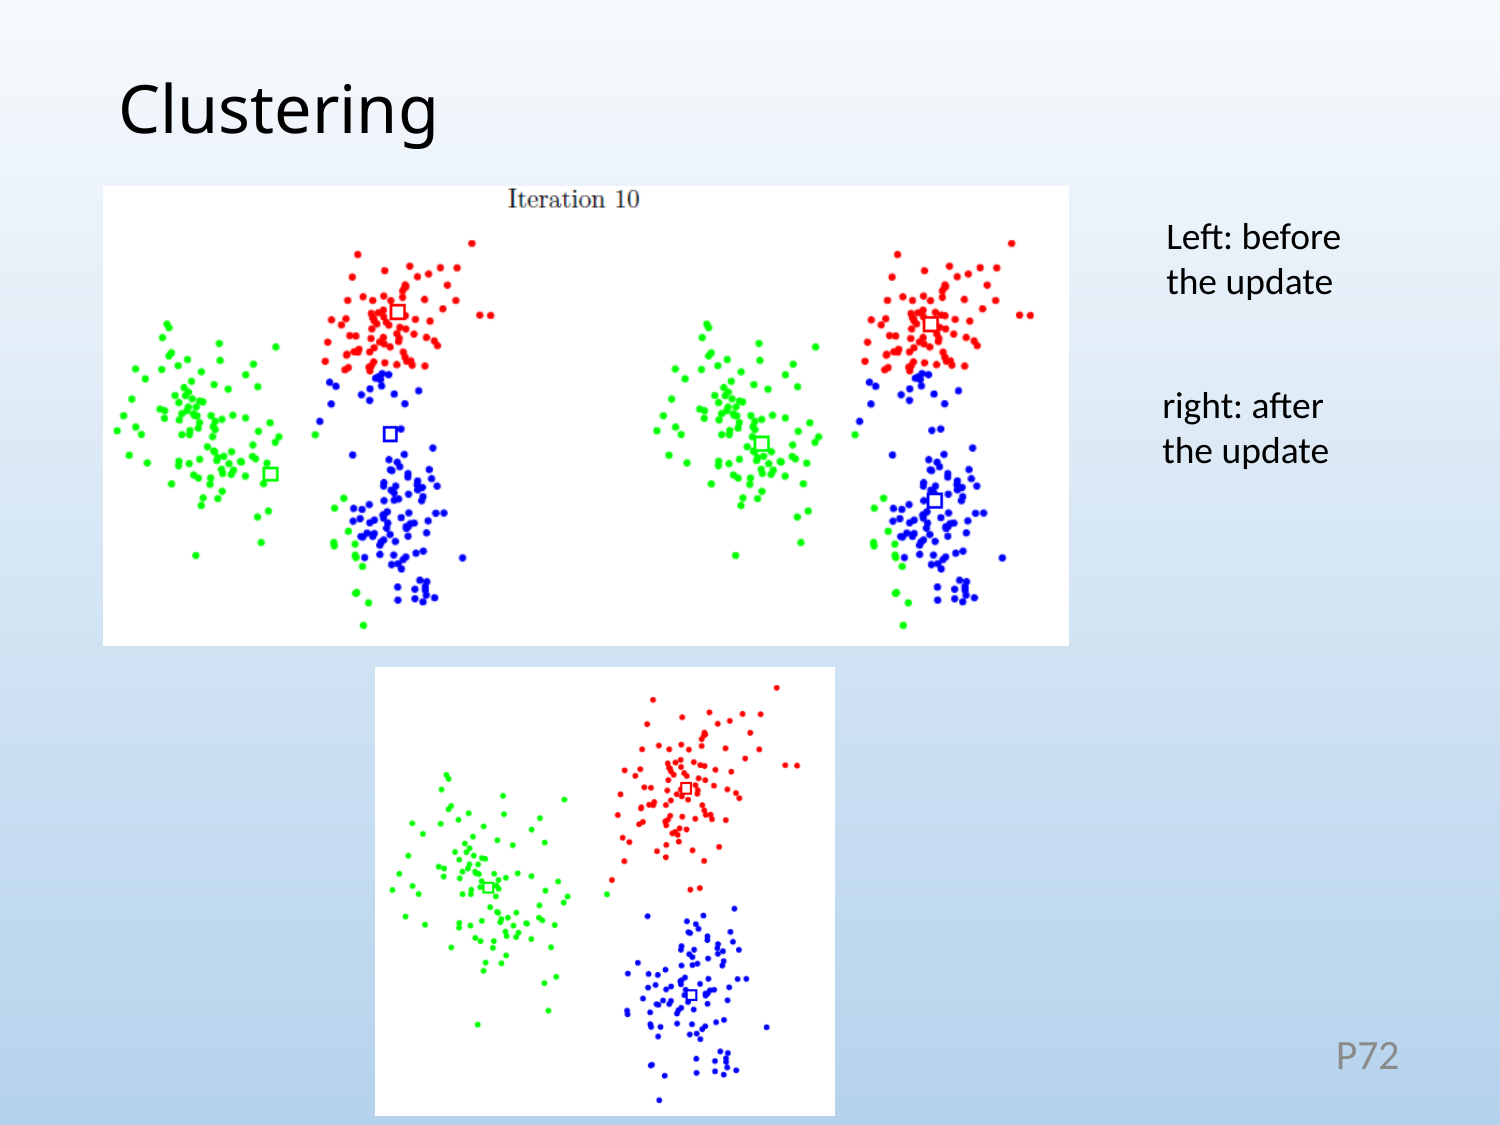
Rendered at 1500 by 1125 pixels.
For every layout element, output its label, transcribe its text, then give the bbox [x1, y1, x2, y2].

text_box Left: before the update [1151, 204, 1372, 310]
text_box right: after the update [1147, 373, 1368, 479]
picture [103, 186, 1069, 646]
title Clustering [103, 59, 1397, 164]
footer P72 [1302, 1022, 1434, 1083]
picture [375, 667, 835, 1116]
